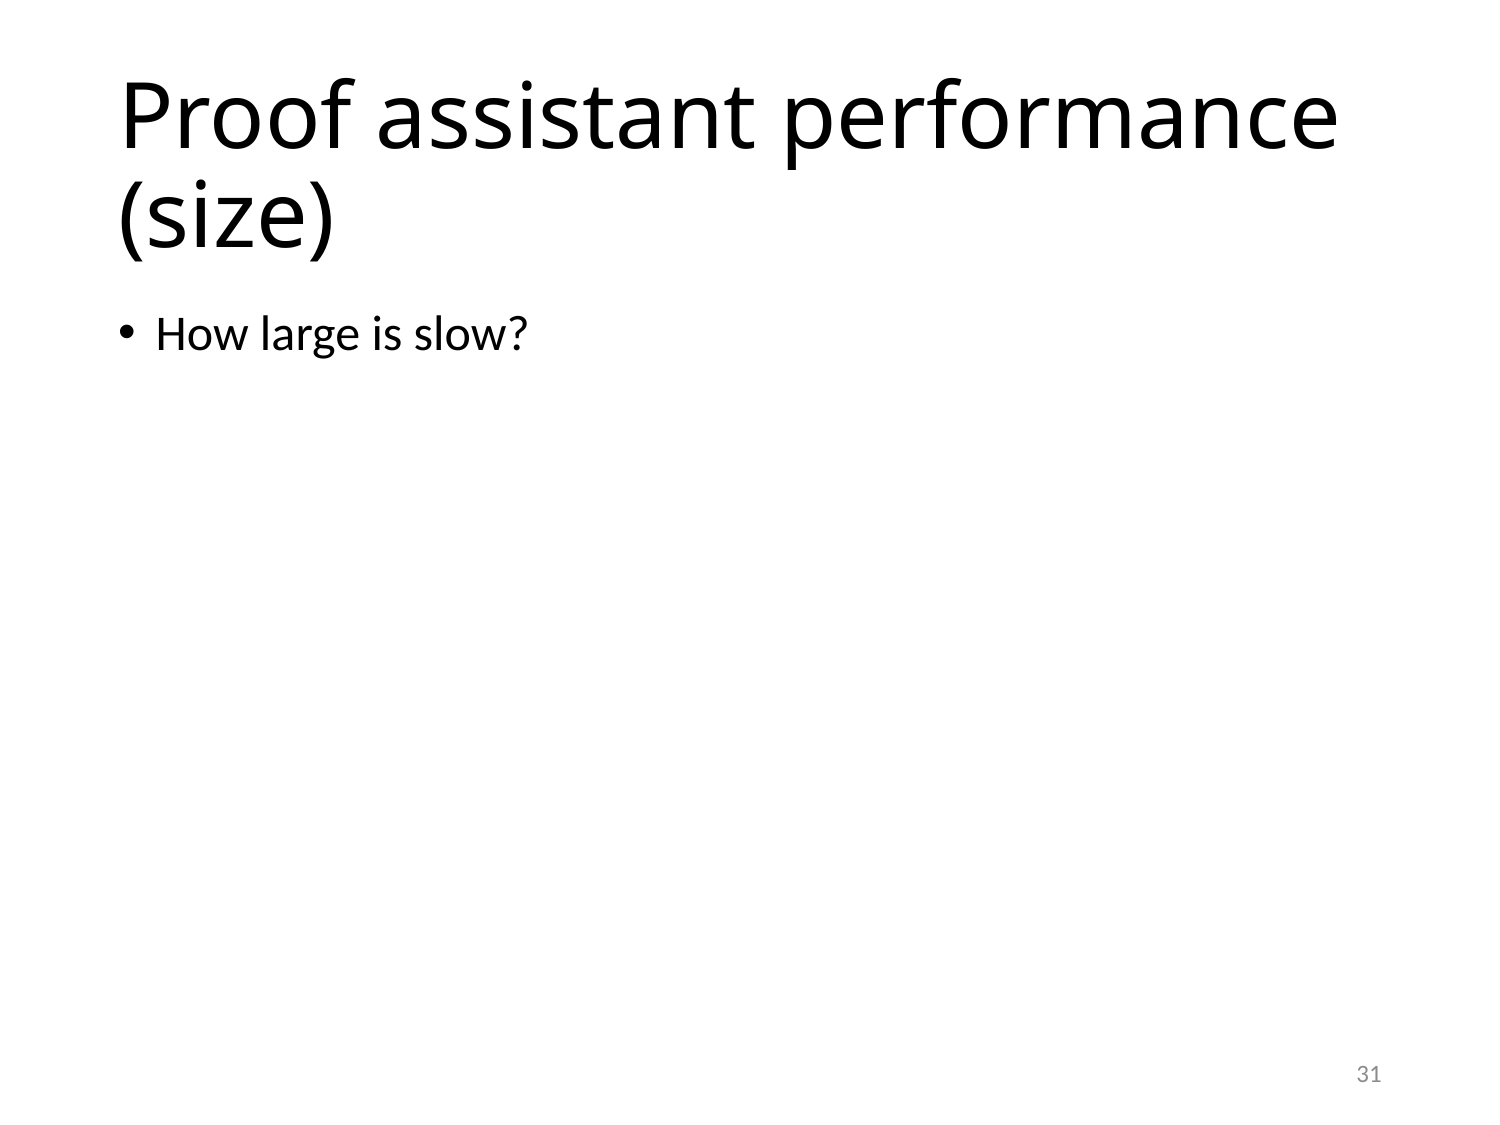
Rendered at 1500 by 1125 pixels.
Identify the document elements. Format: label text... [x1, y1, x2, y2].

slide_number 31 [1059, 1042, 1397, 1103]
list How large is slow? [103, 299, 1397, 1014]
title Proof assistant performance (size) [103, 59, 1500, 278]
